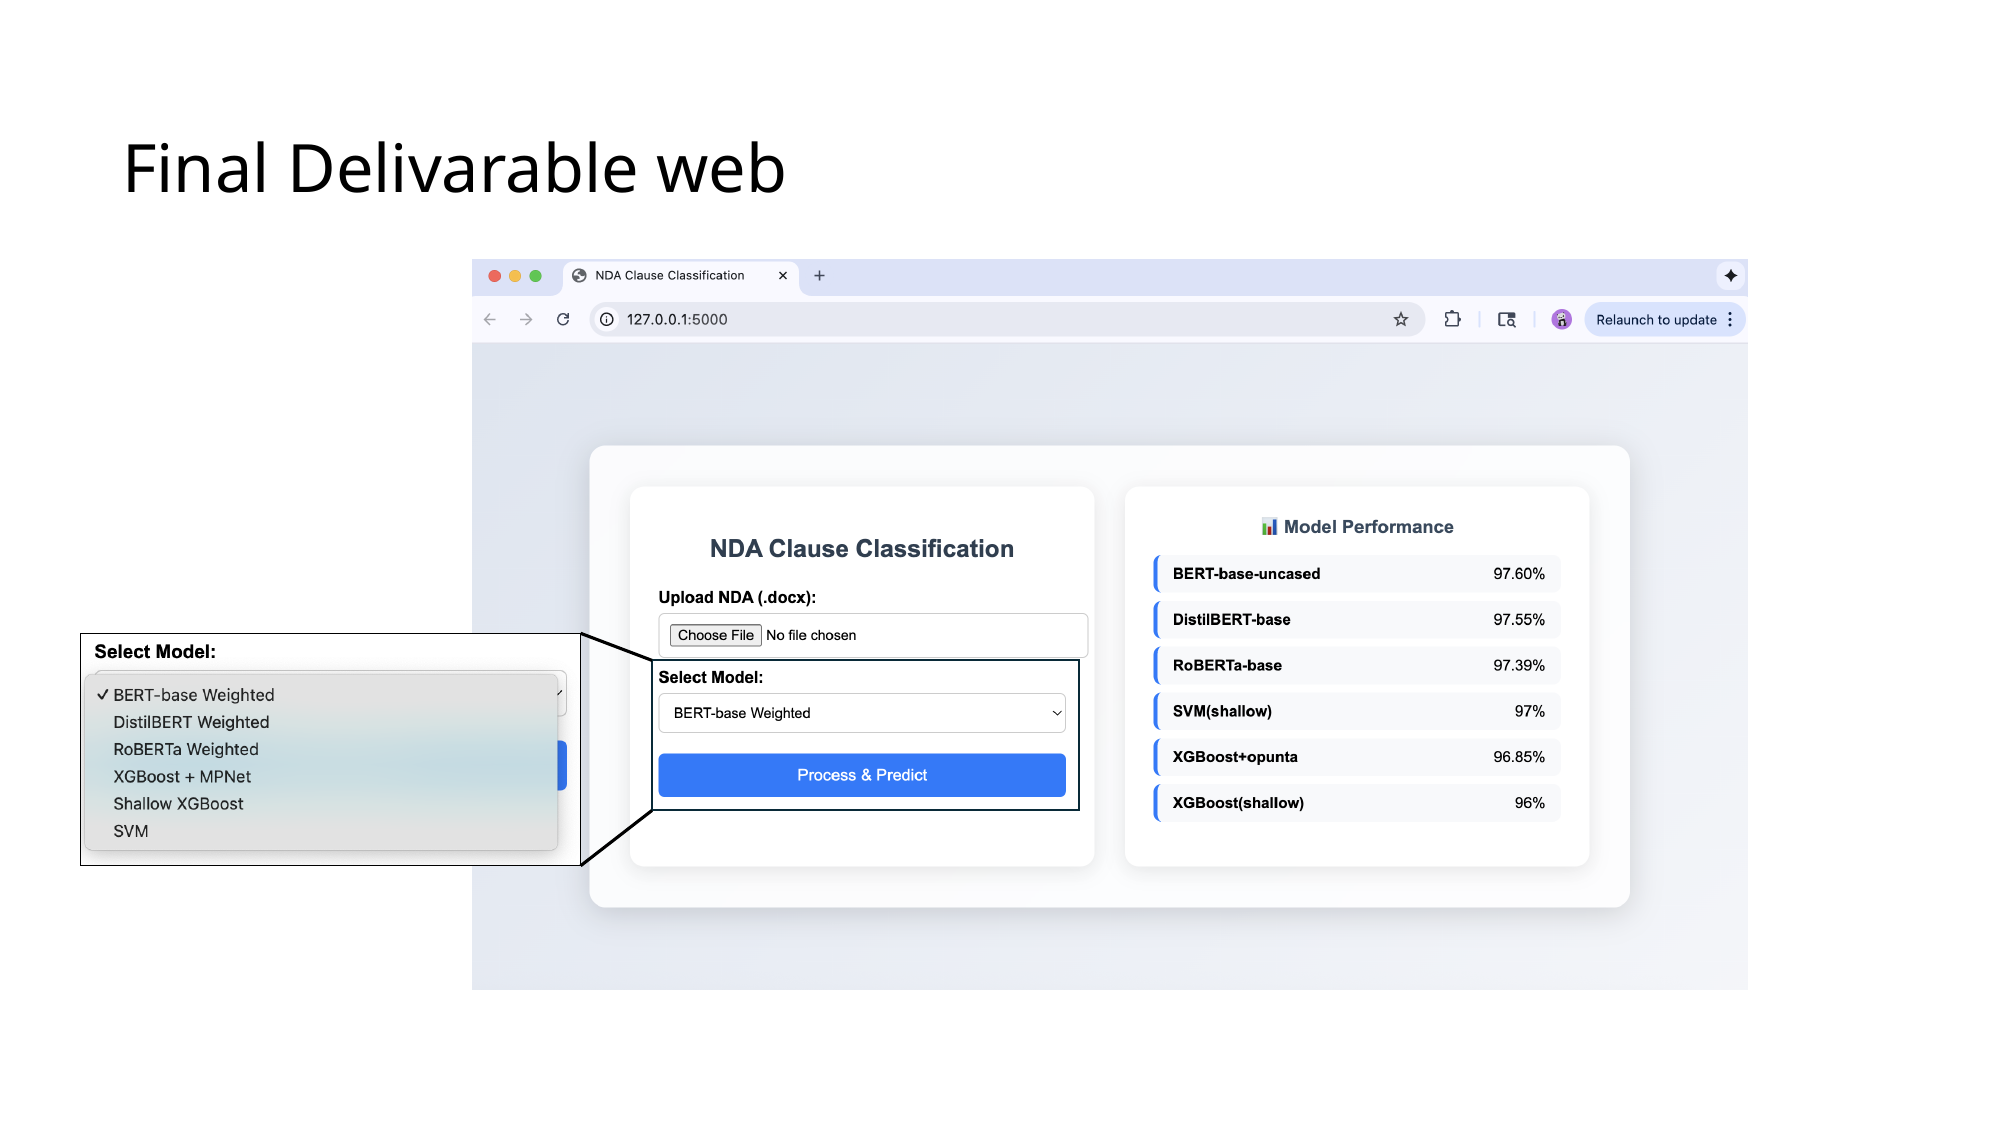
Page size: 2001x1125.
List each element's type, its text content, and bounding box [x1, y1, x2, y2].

picture [79, 258, 1749, 991]
text_box Final Delivarable web [107, 118, 804, 213]
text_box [580, 632, 653, 661]
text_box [580, 809, 653, 867]
